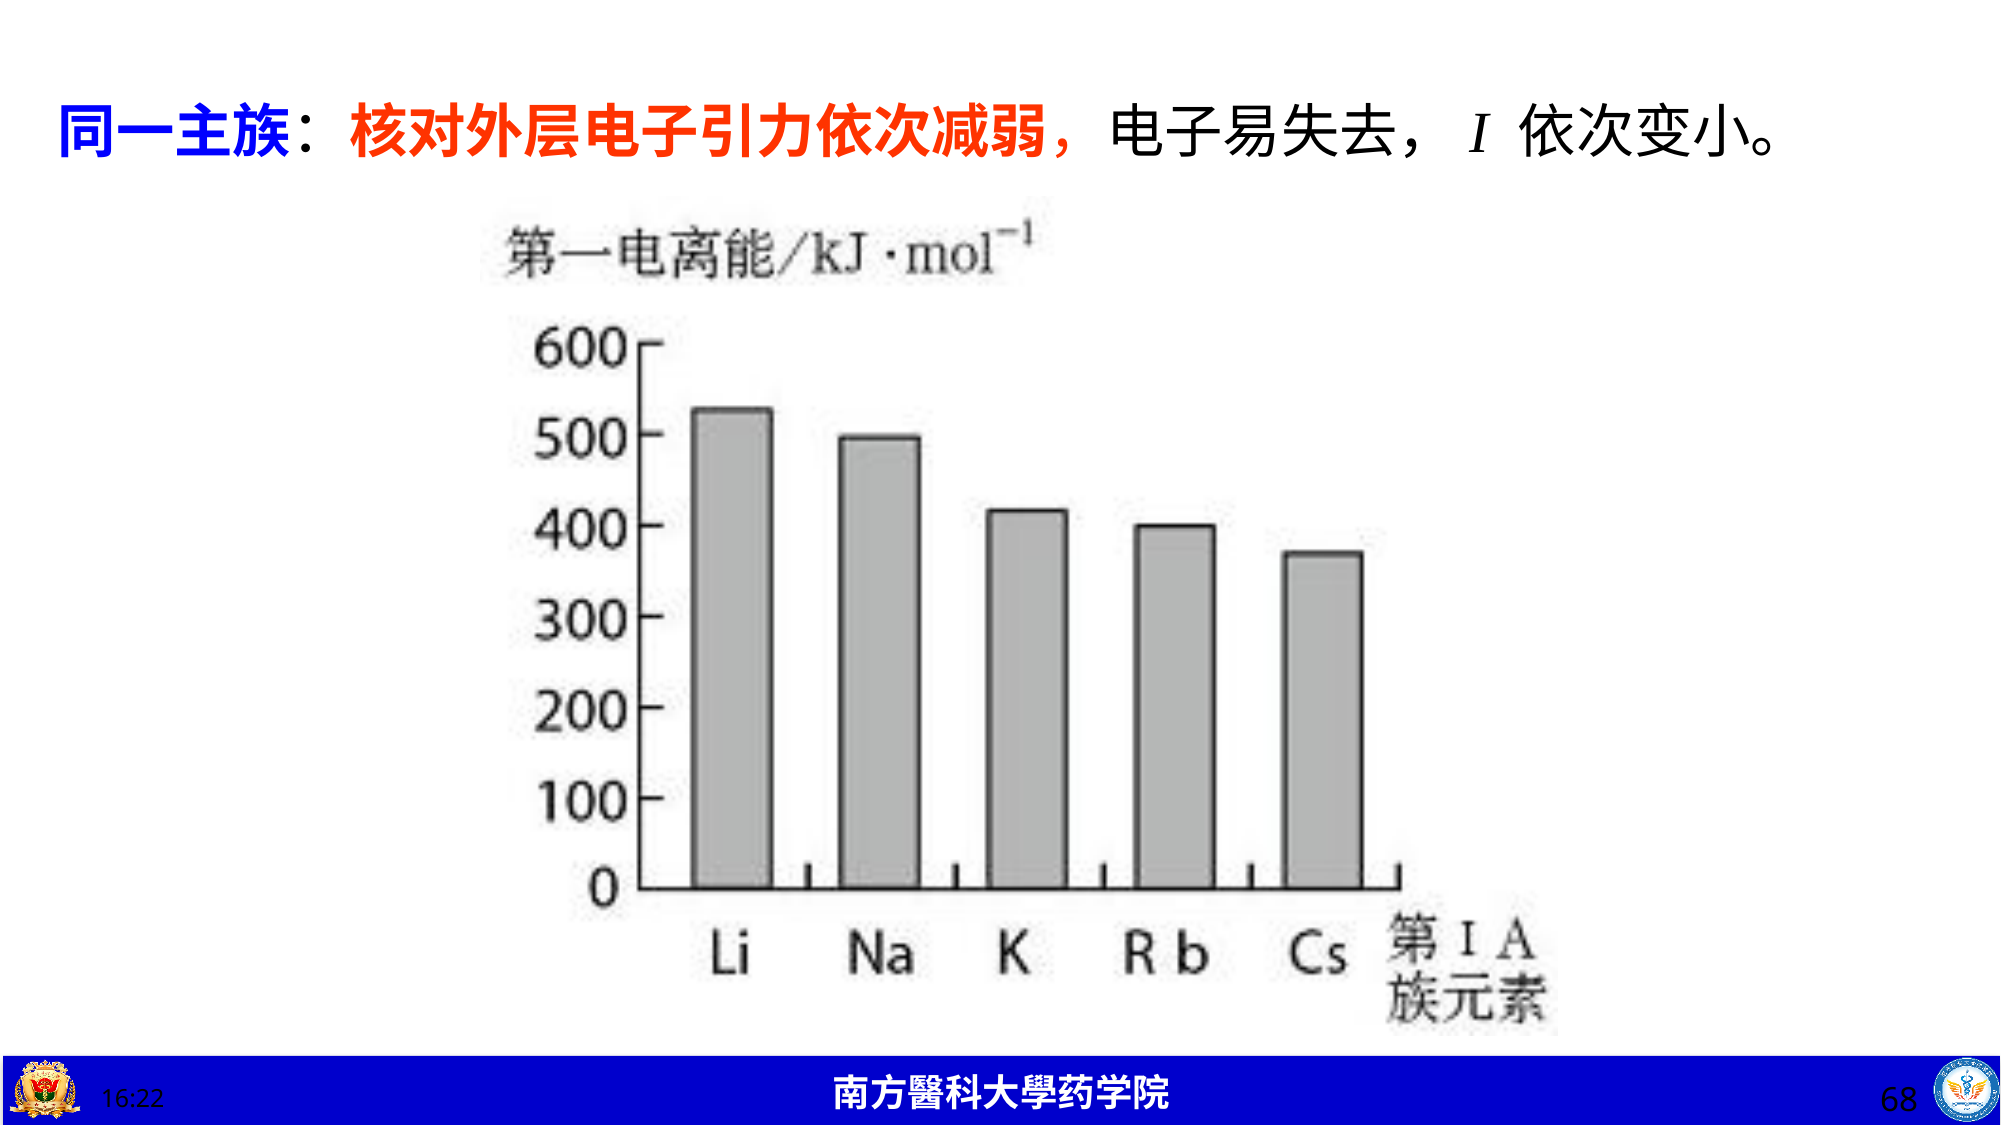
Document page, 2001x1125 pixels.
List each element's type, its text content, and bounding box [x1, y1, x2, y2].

slide_number 68 [1466, 1055, 1934, 1125]
picture [3, 1057, 86, 1120]
text_box 同一主族：核对外层电子引力依次减弱，电子易失去，I 依次变小。 [43, 73, 1792, 172]
picture [1934, 1057, 2000, 1122]
picture [479, 195, 1558, 1036]
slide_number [85, 1061, 553, 1125]
